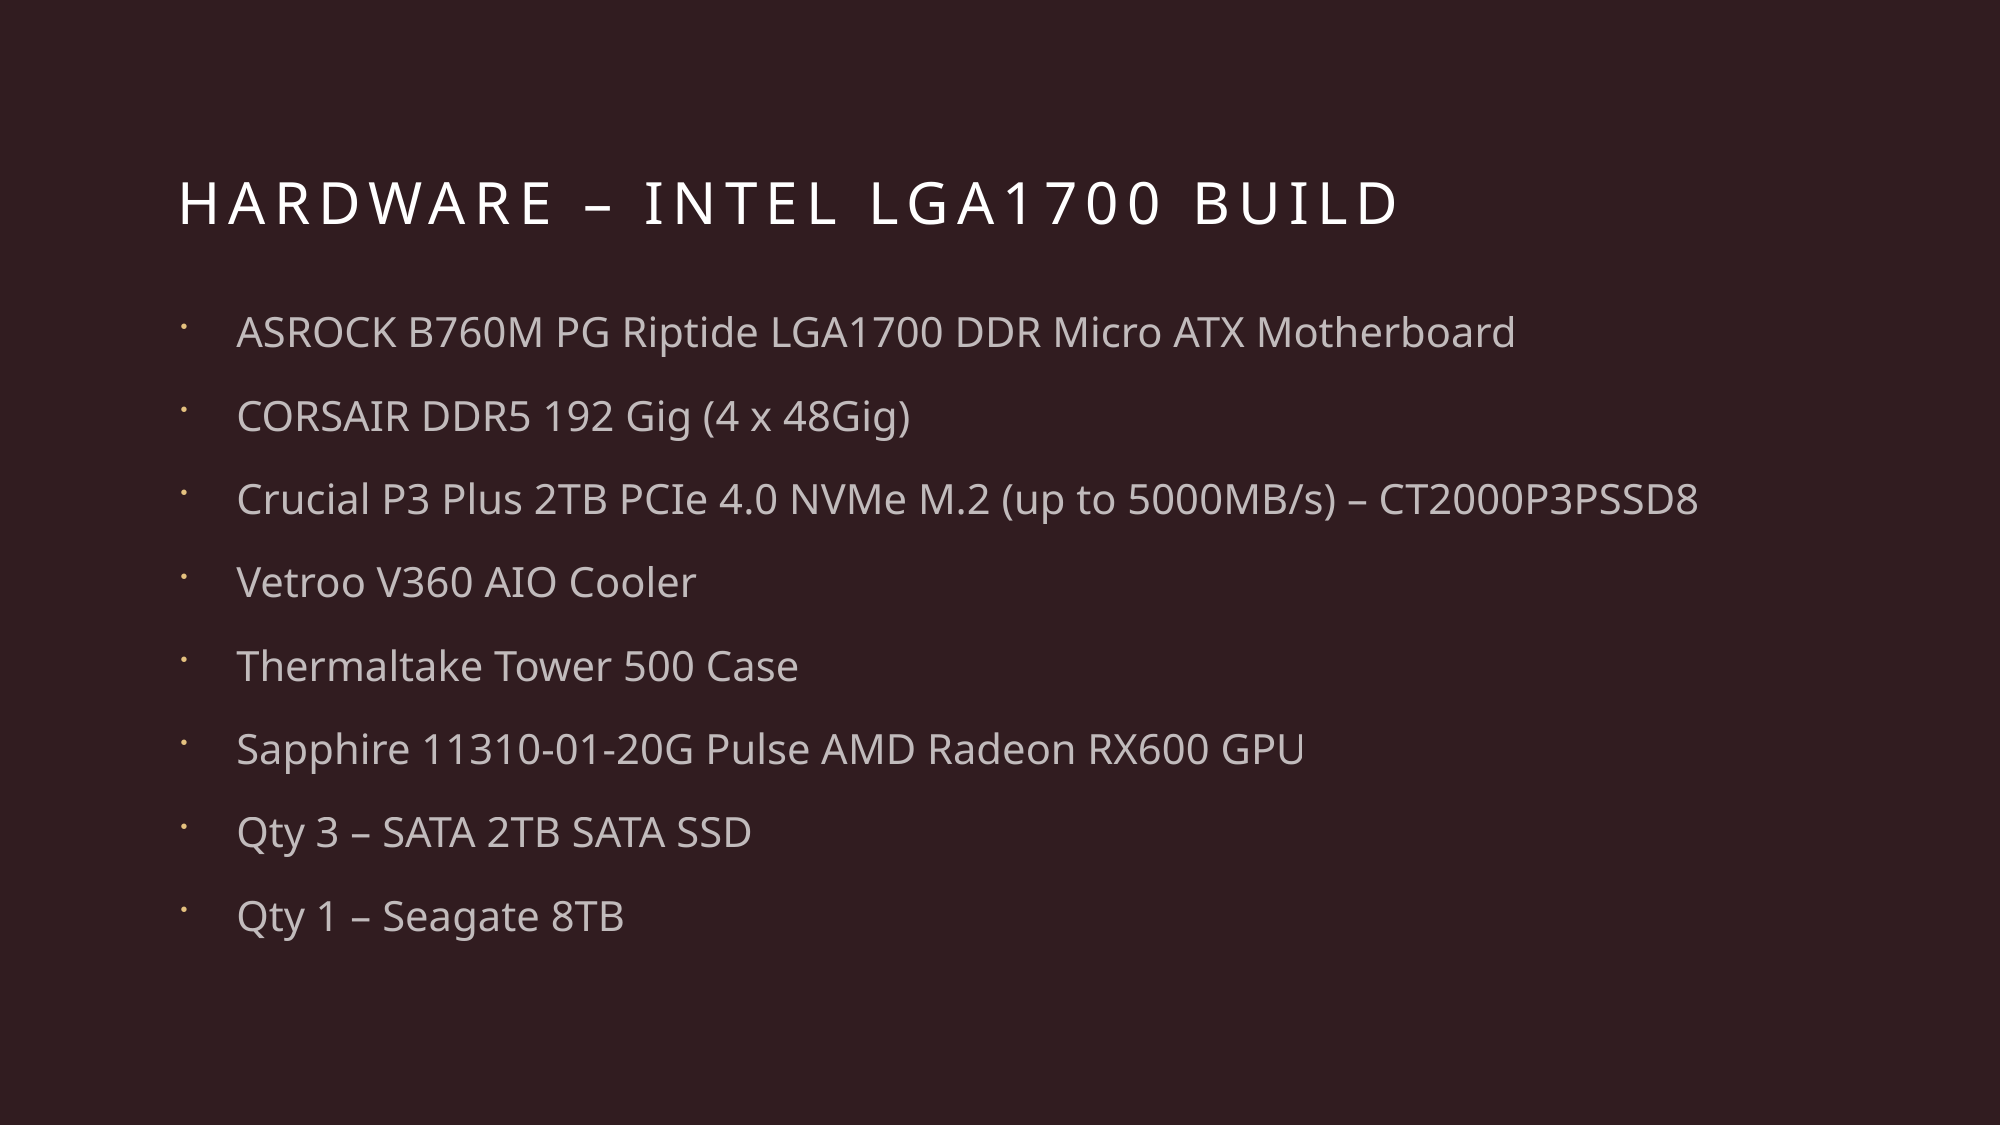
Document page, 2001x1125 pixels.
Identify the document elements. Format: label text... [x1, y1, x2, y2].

title Hardware – Intel LGA1700 Build [177, 165, 1822, 274]
list ASROCK B760M PG Riptide LGA1700 DDR Micro ATX Motherboard CORSAIR DDR5 192 Gig (4 x 48Gig) Crucial P3 Plus 2TB PCIe 4.0 NVMe M.2 (up to 5000MB/s) – CT2000P3PSSD8 Vetroo V360 AIO Cooler Thermaltake Tower 500 Case Sapphire 11310-01-20G Pulse AMD Radeon RX600 GPU Qty 3 – SATA 2TB SATA SSD Qty 1 – Seagate 8TB [177, 293, 1822, 947]
